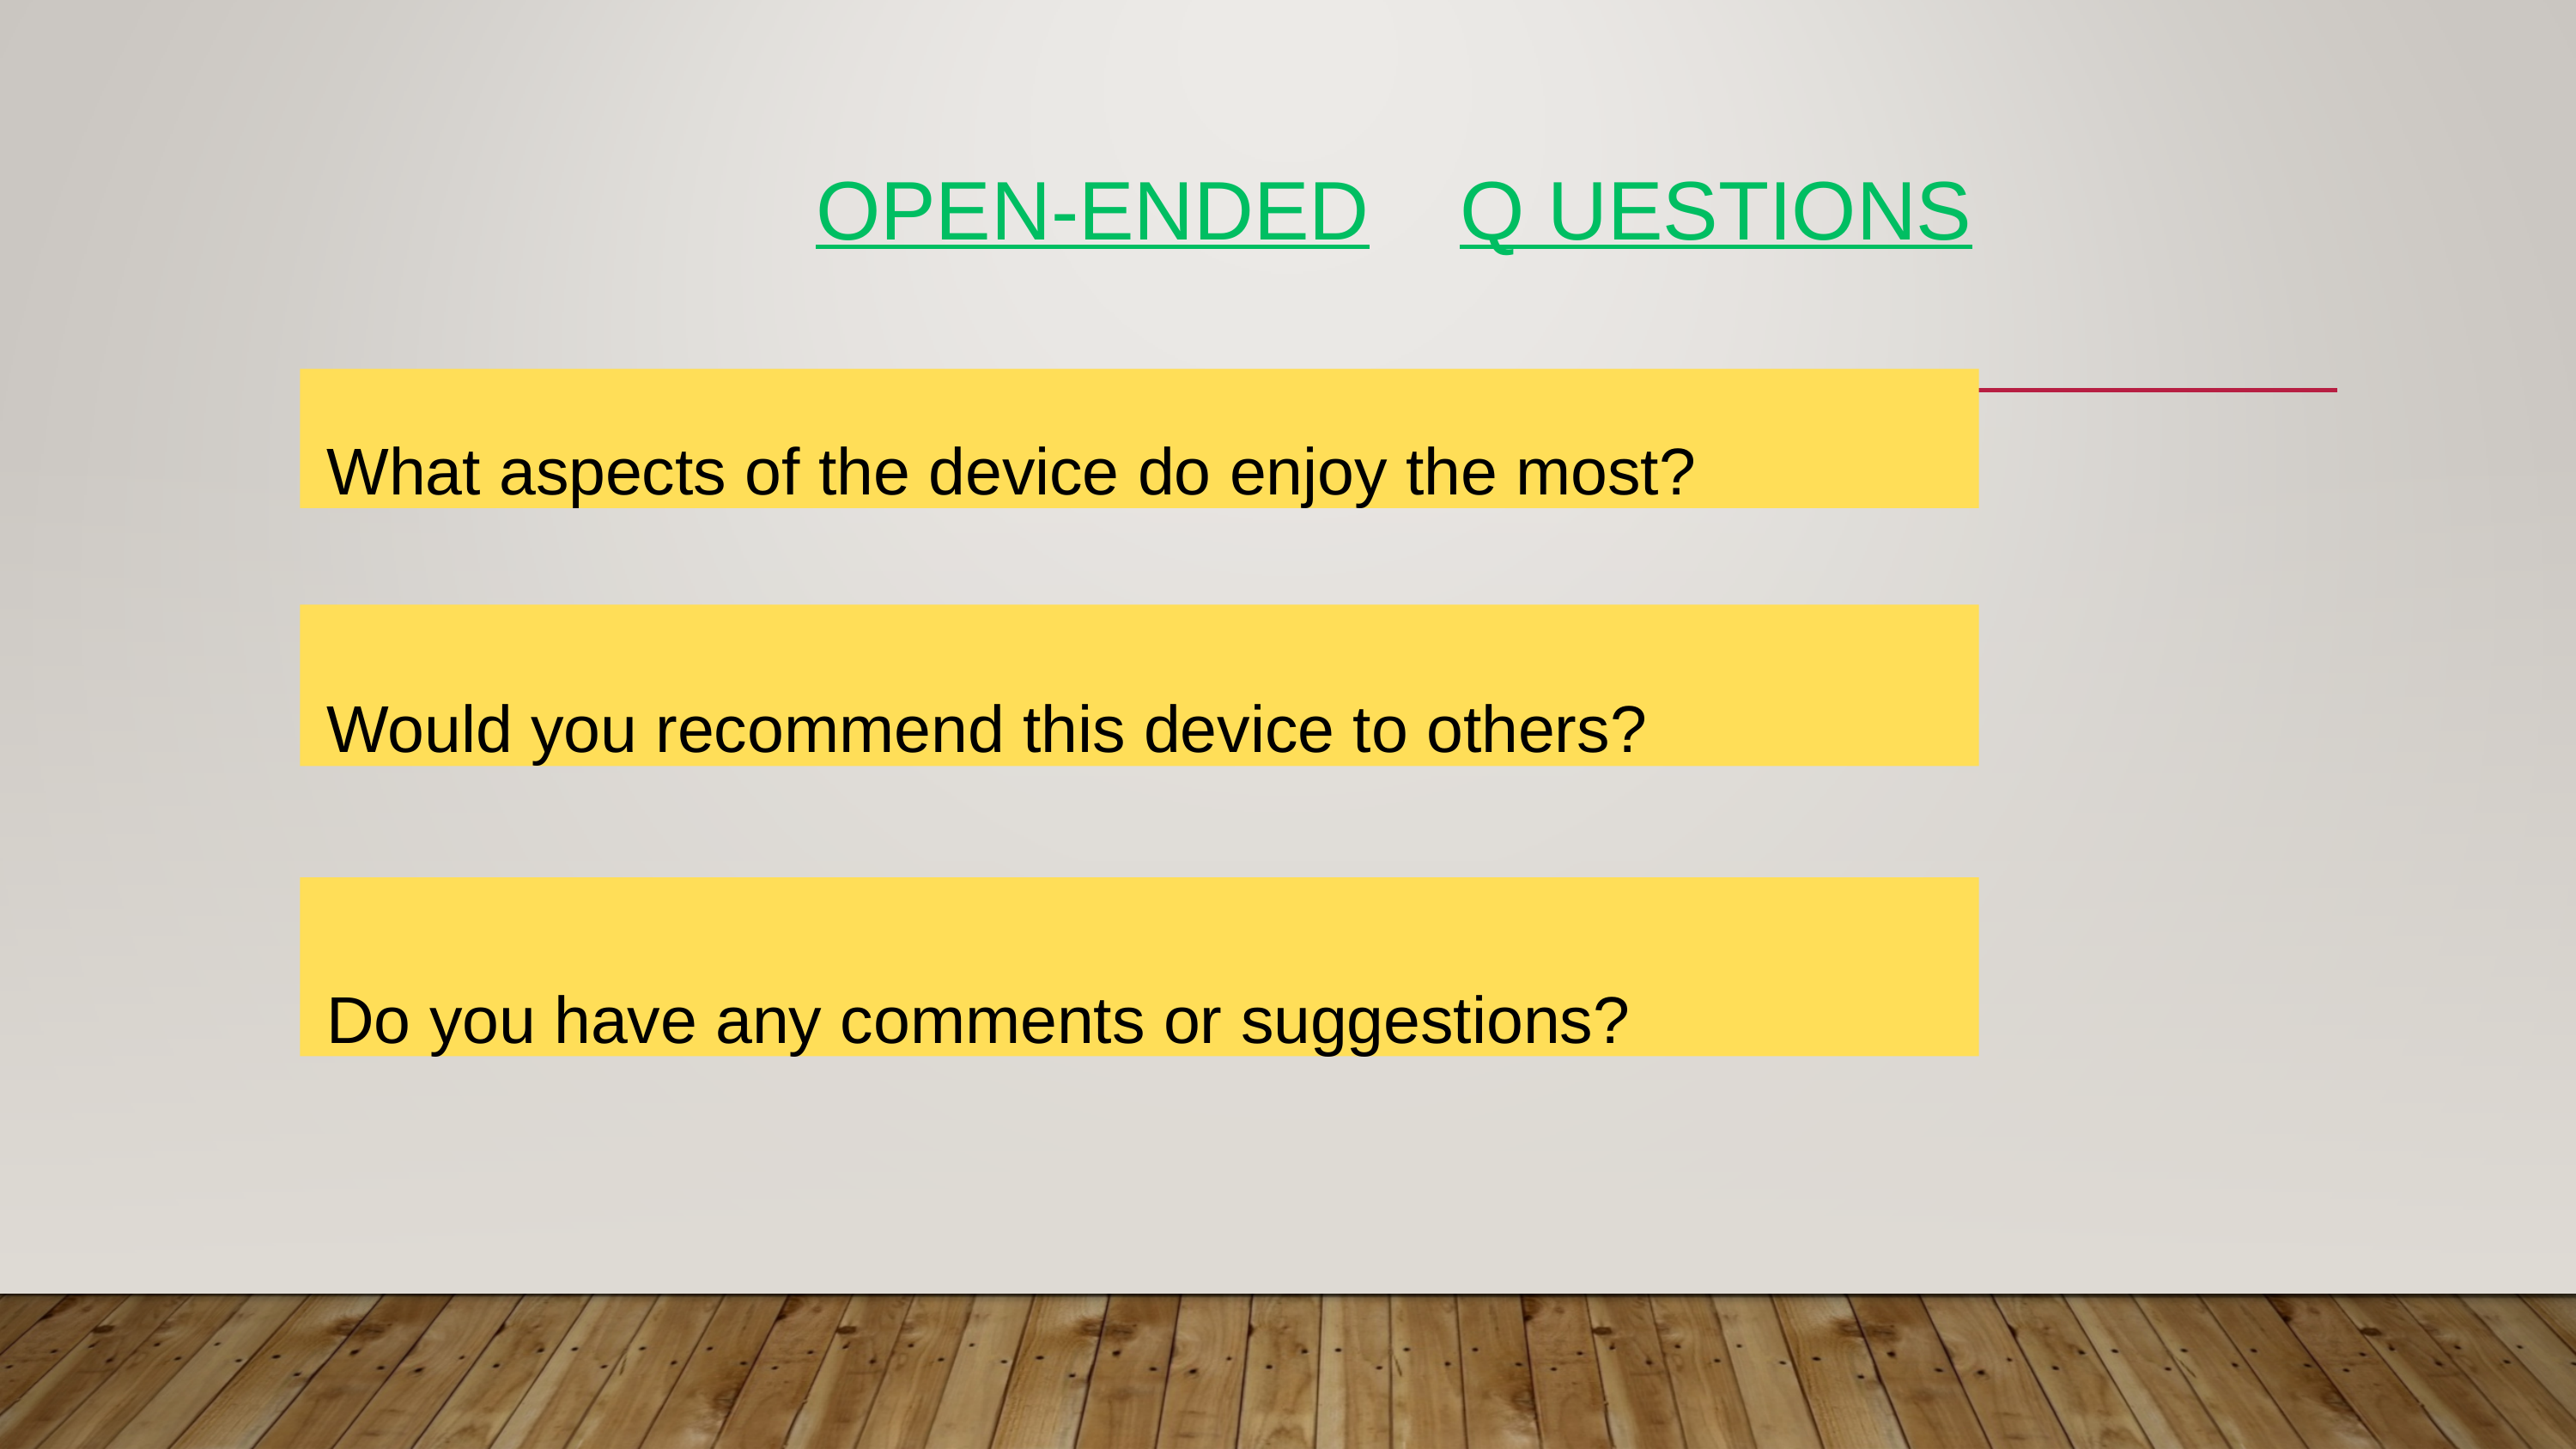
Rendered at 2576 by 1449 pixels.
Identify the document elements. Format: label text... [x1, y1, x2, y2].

text_box What aspects of the device do enjoy the most? [300, 368, 1979, 508]
title OPEN-ENDED Q UESTIONS [814, 155, 2094, 400]
text_box Do you have any comments or suggestions? [300, 877, 1979, 1057]
picture [0, 0, 2576, 510]
picture [0, 1294, 2576, 1449]
text_box Would you recommend this device to others? [300, 604, 1979, 767]
